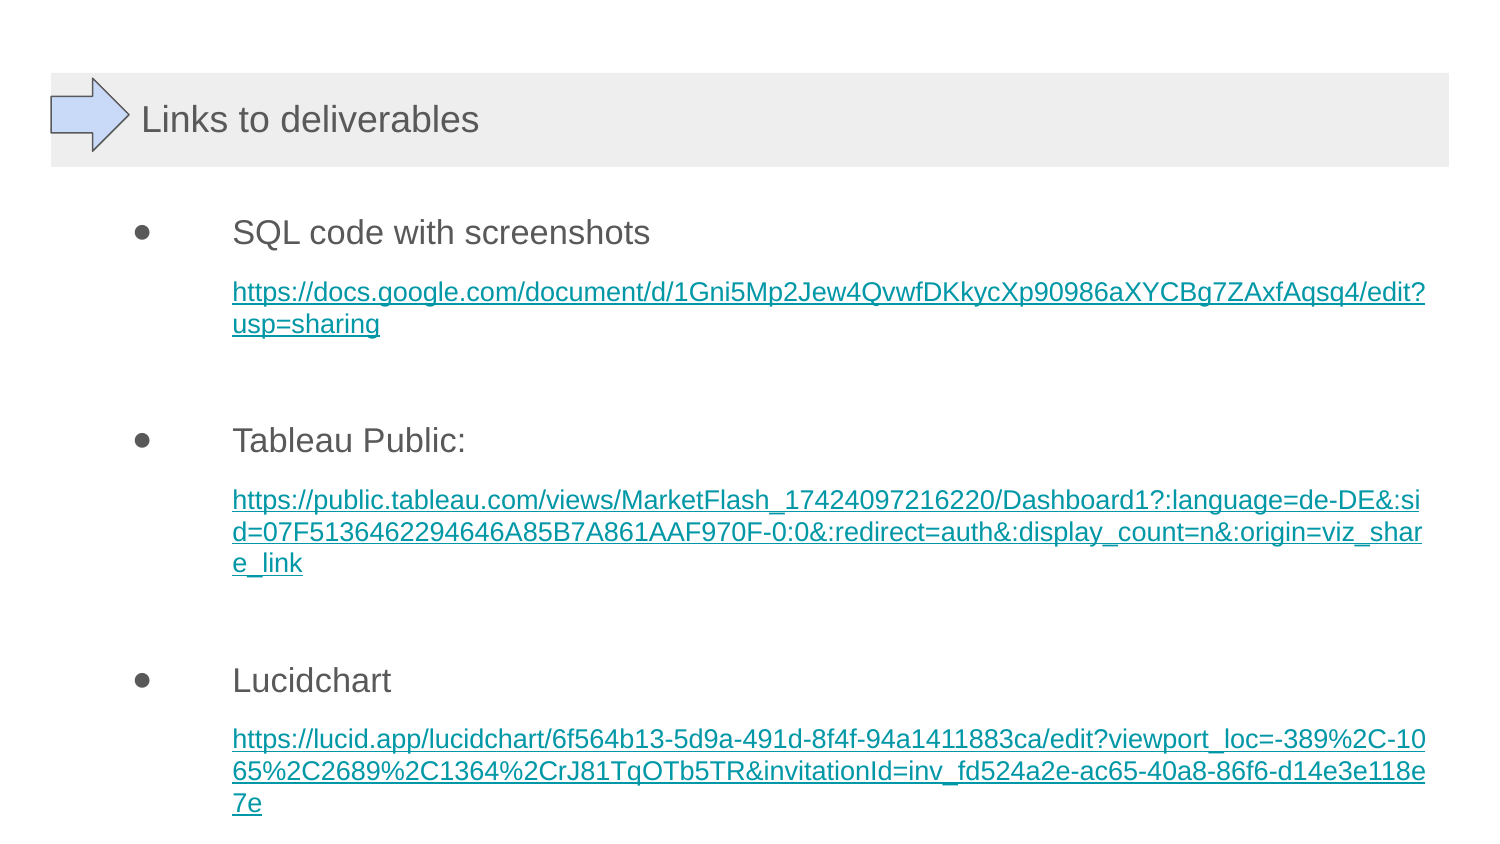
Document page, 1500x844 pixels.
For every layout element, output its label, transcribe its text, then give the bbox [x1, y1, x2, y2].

title Links to deliverables [51, 72, 1449, 167]
list SQL code with screenshots https://docs.google.com/document/d/1Gni5Mp2Jew4QvwfDKkycXp90986aXYCBg7ZAxfAqsq4/edit?usp=sharing Tableau Public: https://public.tableau.com/views/MarketFlash_17424097216220/Dashboard1?:language=de-DE&:sid=07F5136462294646A85B7A861AAF970F-0:0&:redirect=auth&:display_count=n&:origin=viz_share_link Lucidchart https://lucid.app/lucidchart/6f564b13-5d9a-491d-8f4f-94a1411883ca/edit?viewport_loc=-389%2C-1065%2C2689%2C1364%2CrJ81TqOTb5TR&invitationId=inv_fd524a2e-ac65-40a8-86f6-d14e3e118e7e Video https://www.loom.com/share/0b9f8865155b4b68b5312f583d9cc08b?sid=b6ef99d5-54c5-4261-9763-76c2cb38cd2c [51, 189, 1449, 811]
text_box [51, 78, 130, 152]
